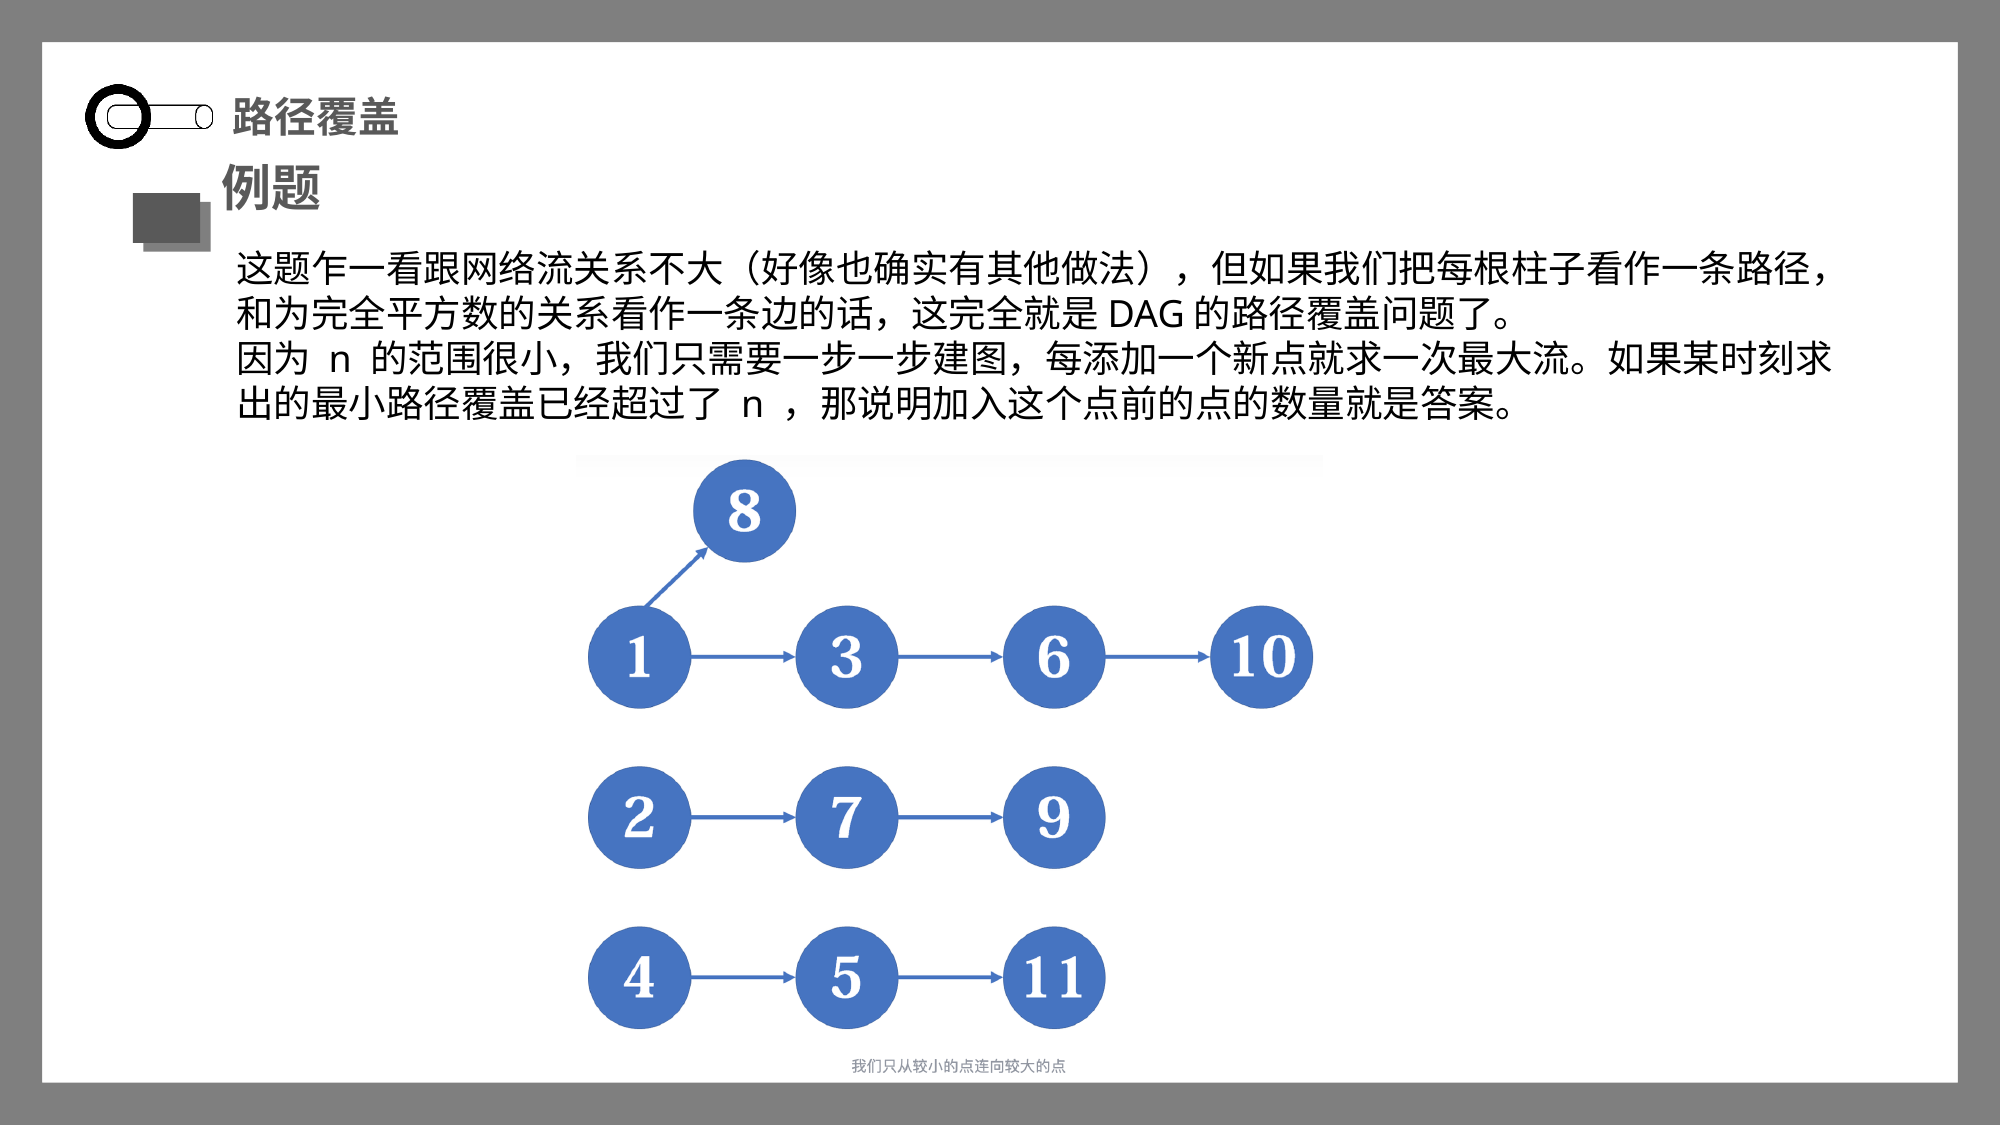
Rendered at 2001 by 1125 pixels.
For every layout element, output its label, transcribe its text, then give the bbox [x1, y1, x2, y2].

picture [576, 454, 1323, 1077]
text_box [85, 84, 759, 149]
text_box [0, 0, 2000, 1125]
text_box 这题乍一看跟网络流关系不大（好像也确实有其他做法），但如果我们把每根柱子看作一条路径，和为完全平方数的关系看作一条边的话，这完全就是DAG的路径覆盖问题了。 因为 n 的范围很小，我们只需要一步一步建图，每添加一个新点就求一次最大流。如果某时刻求出的最小路径覆盖已经超过了 n ，那说明加入这个点前的点的数量就是答案。 [221, 237, 1874, 433]
text_box [132, 192, 201, 244]
text_box 例题 [221, 156, 542, 217]
text_box [142, 201, 212, 253]
